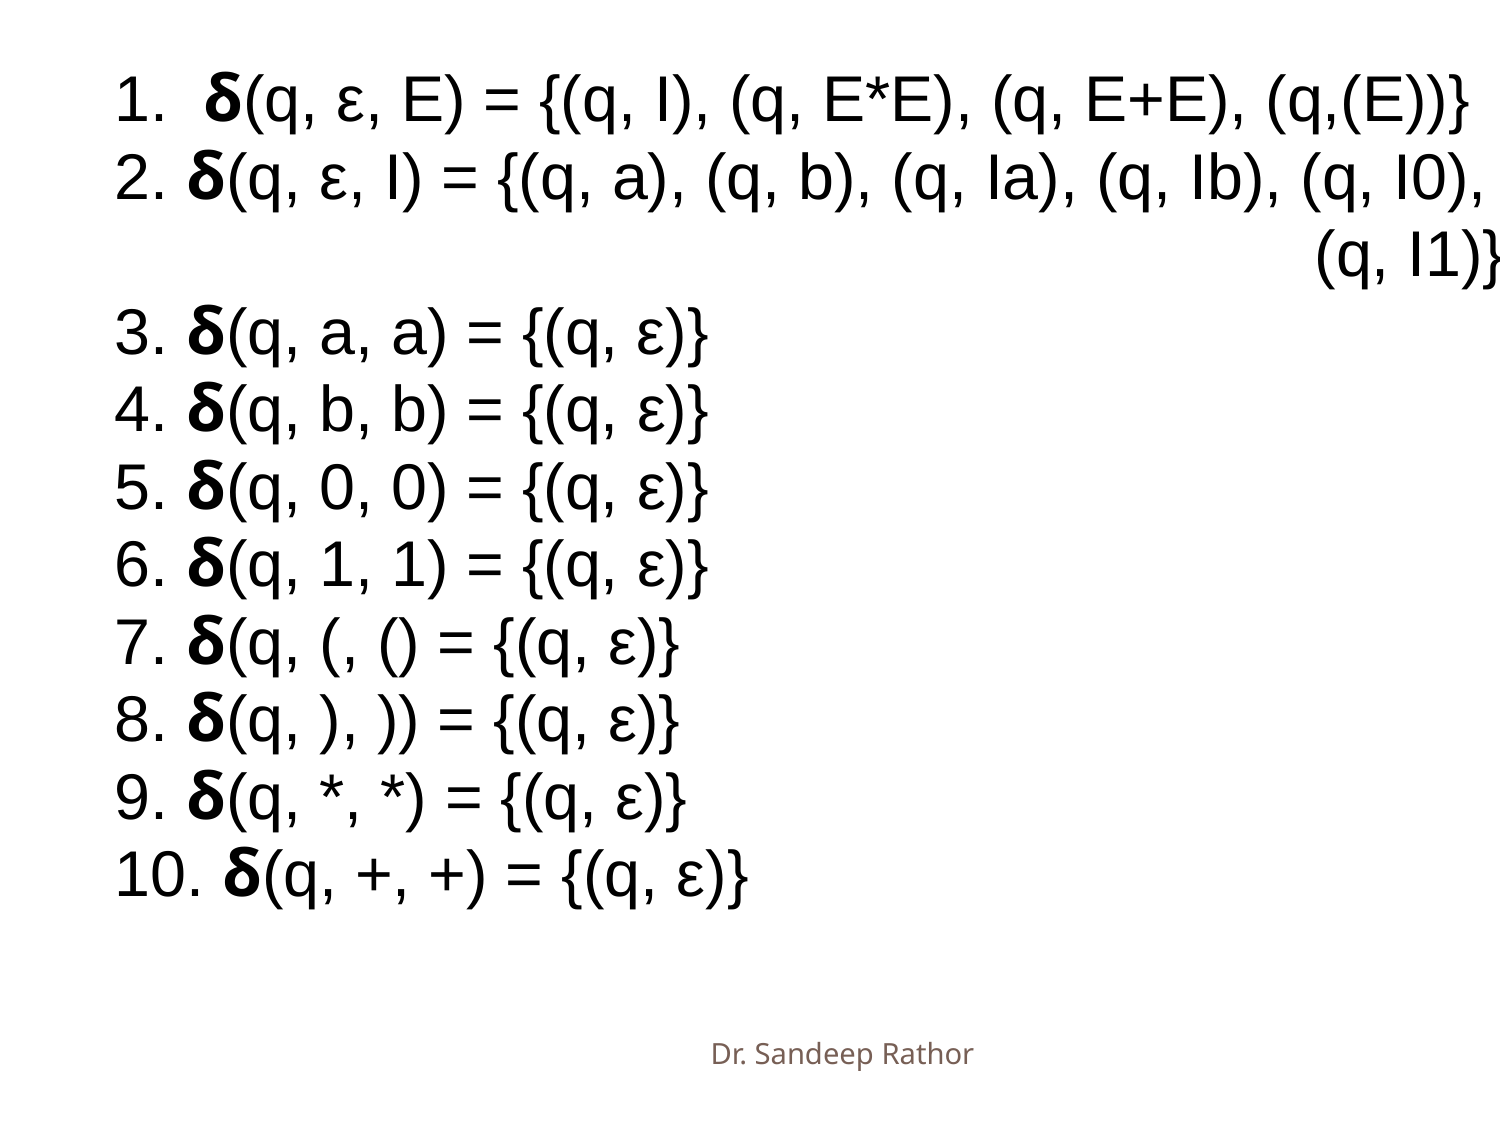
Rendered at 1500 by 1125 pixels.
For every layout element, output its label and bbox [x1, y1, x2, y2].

text_box [99, 49, 1500, 917]
footer [99, 1024, 990, 1085]
